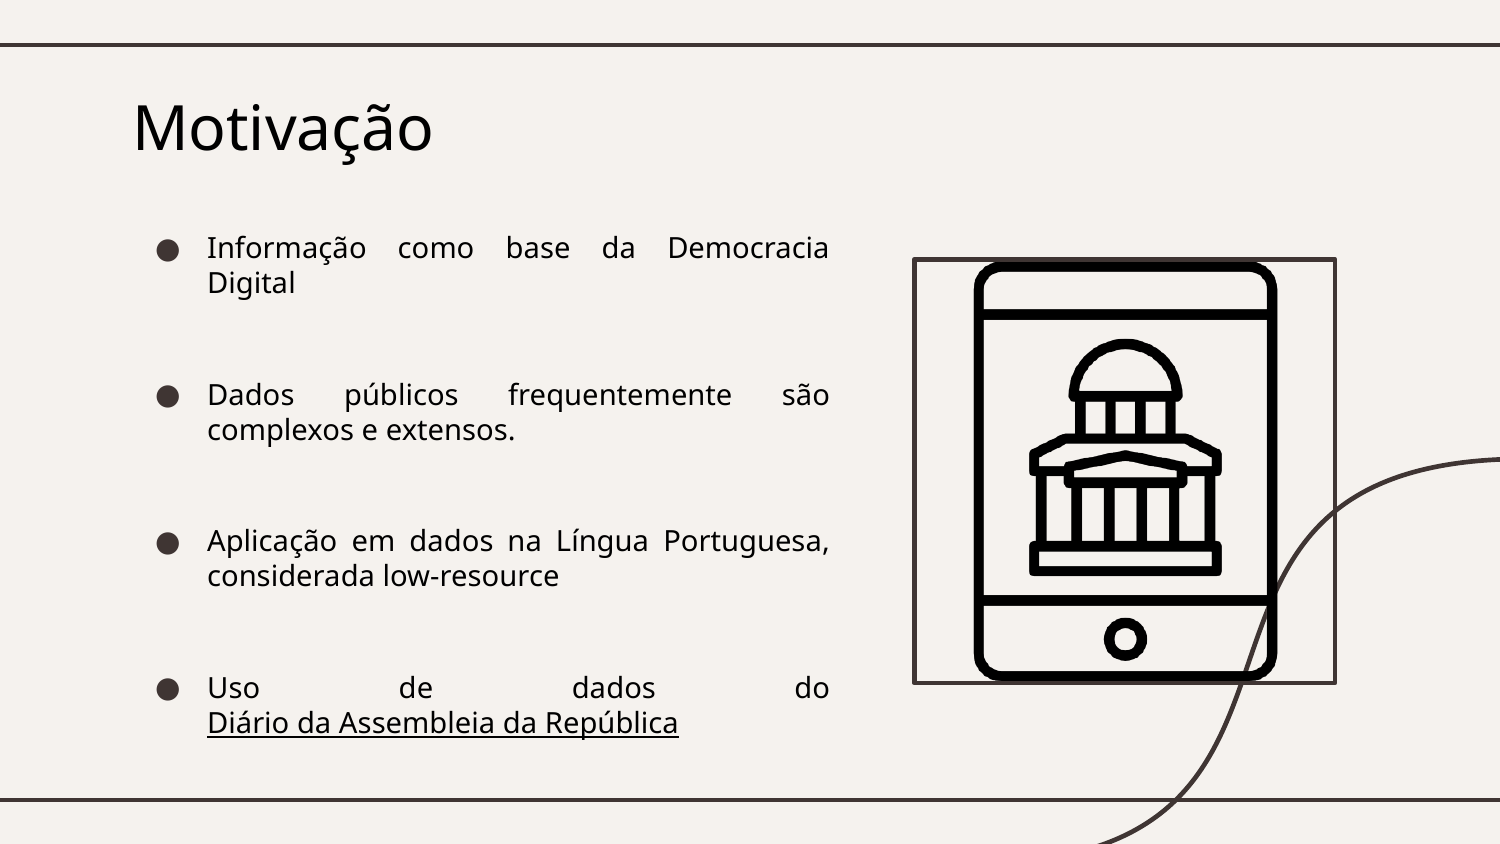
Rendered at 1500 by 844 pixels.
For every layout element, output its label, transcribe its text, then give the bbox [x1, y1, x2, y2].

picture [916, 261, 1333, 681]
subtitle Informação como base da Democracia Digital Dados públicos frequentemente são complexos e extensos. Aplicação em dados na Língua Portuguesa, considerada low-resource Uso de dados do Diário da Assembleia da República [116, 214, 846, 728]
title Motivação [116, 72, 1500, 167]
